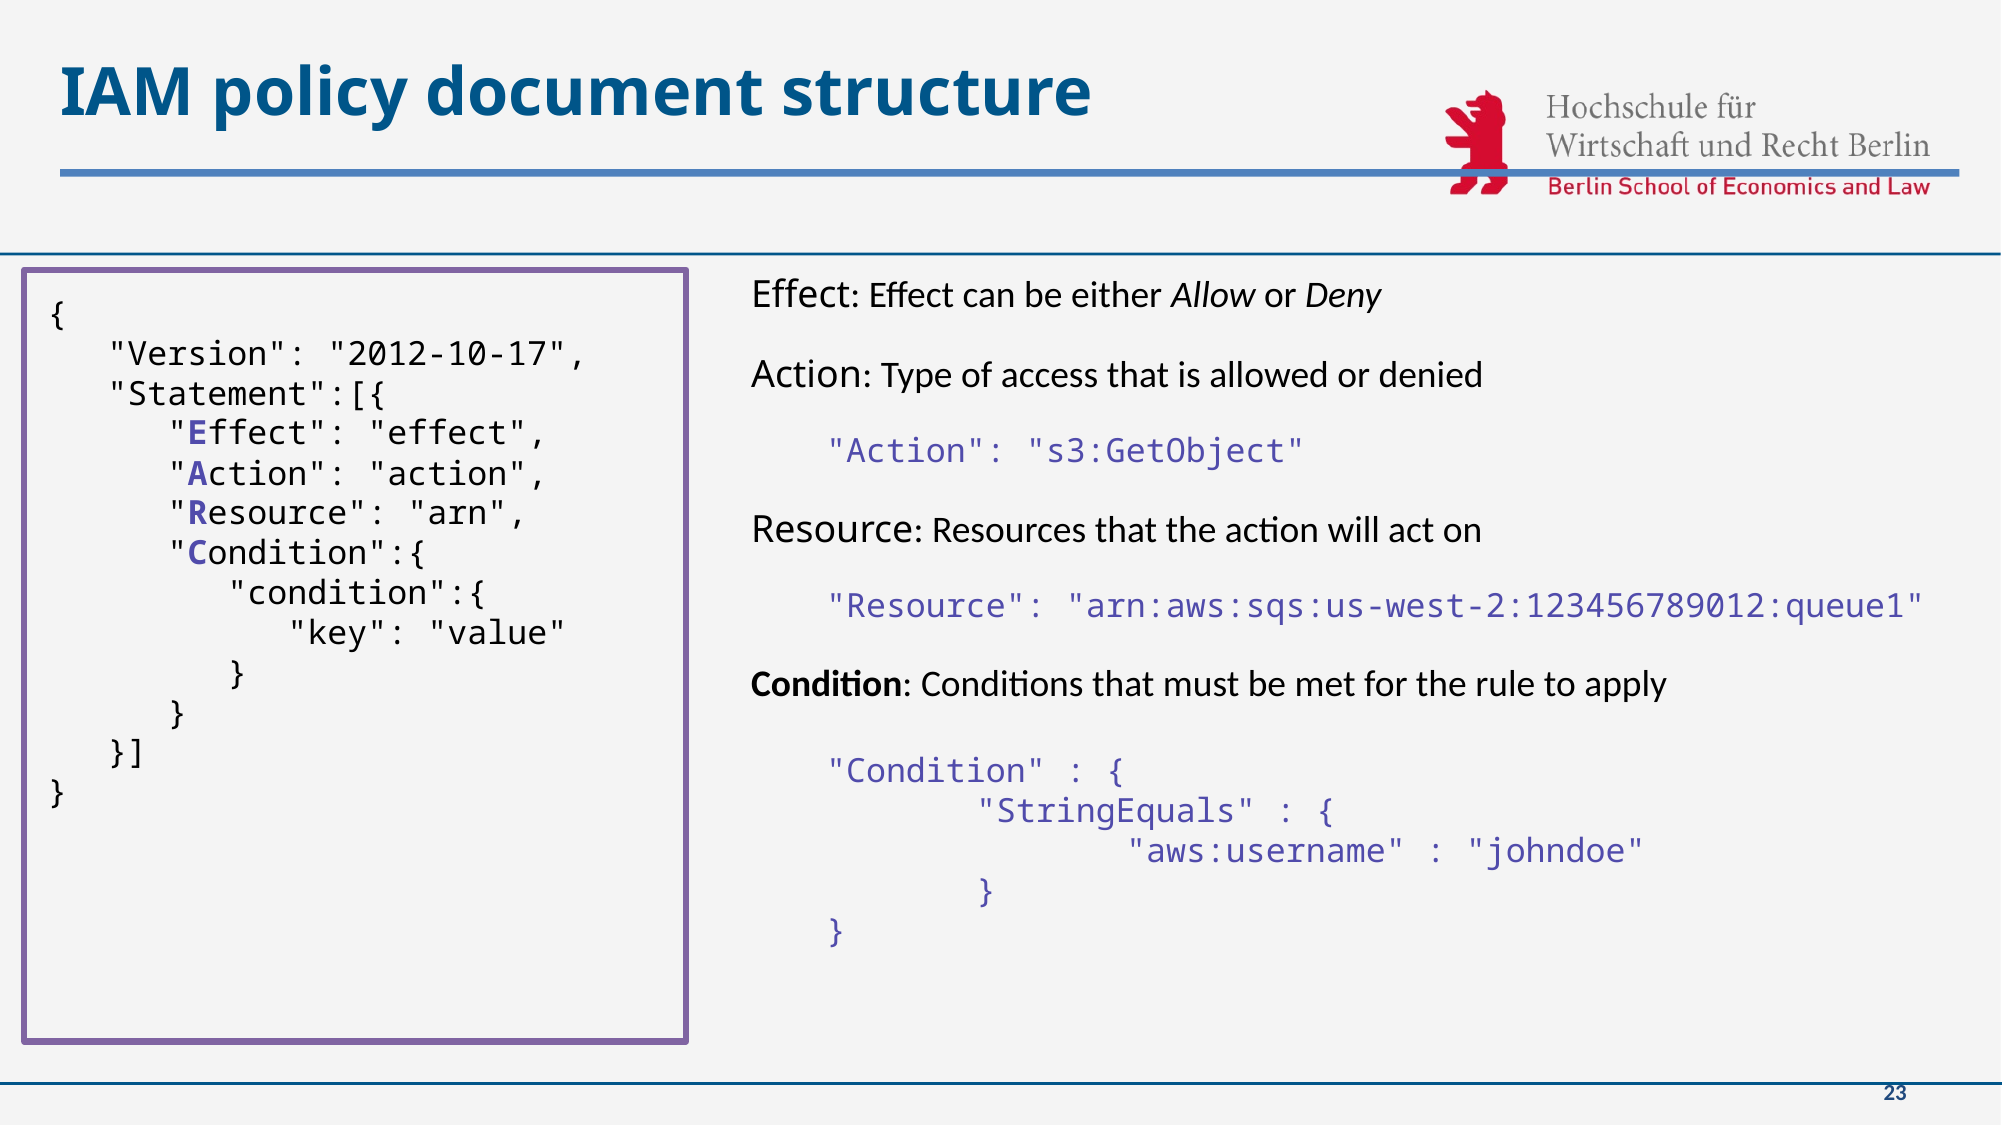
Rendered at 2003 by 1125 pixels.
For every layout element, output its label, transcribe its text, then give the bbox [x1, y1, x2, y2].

picture [1434, 177, 1937, 203]
title IAM policy document structure [60, 49, 1960, 130]
list { "Version": "2012-10-17", "Statement":[{ "Effect": "effect", "Action": "action", "Resource": "arn", "Condition":{ "condition":{ "key": "value" } } }] } [47, 292, 751, 1047]
text_box [22, 268, 688, 1043]
picture [1434, 130, 1937, 169]
slide_number 23 [1883, 1077, 1963, 1106]
list Effect: Effect can be either Allow or Deny Action: Type of access that is allowed or denied "Action": "s3:GetObject" Resource: Resources that the action will act on "Resource": "arn:aws:sqs:us-west-2:123456789012:queue1" Condition: Conditions that must be met for the rule to apply "Condition" : { "StringEquals" : { "aws:username" : "johndoe" } } [751, 269, 1978, 1063]
